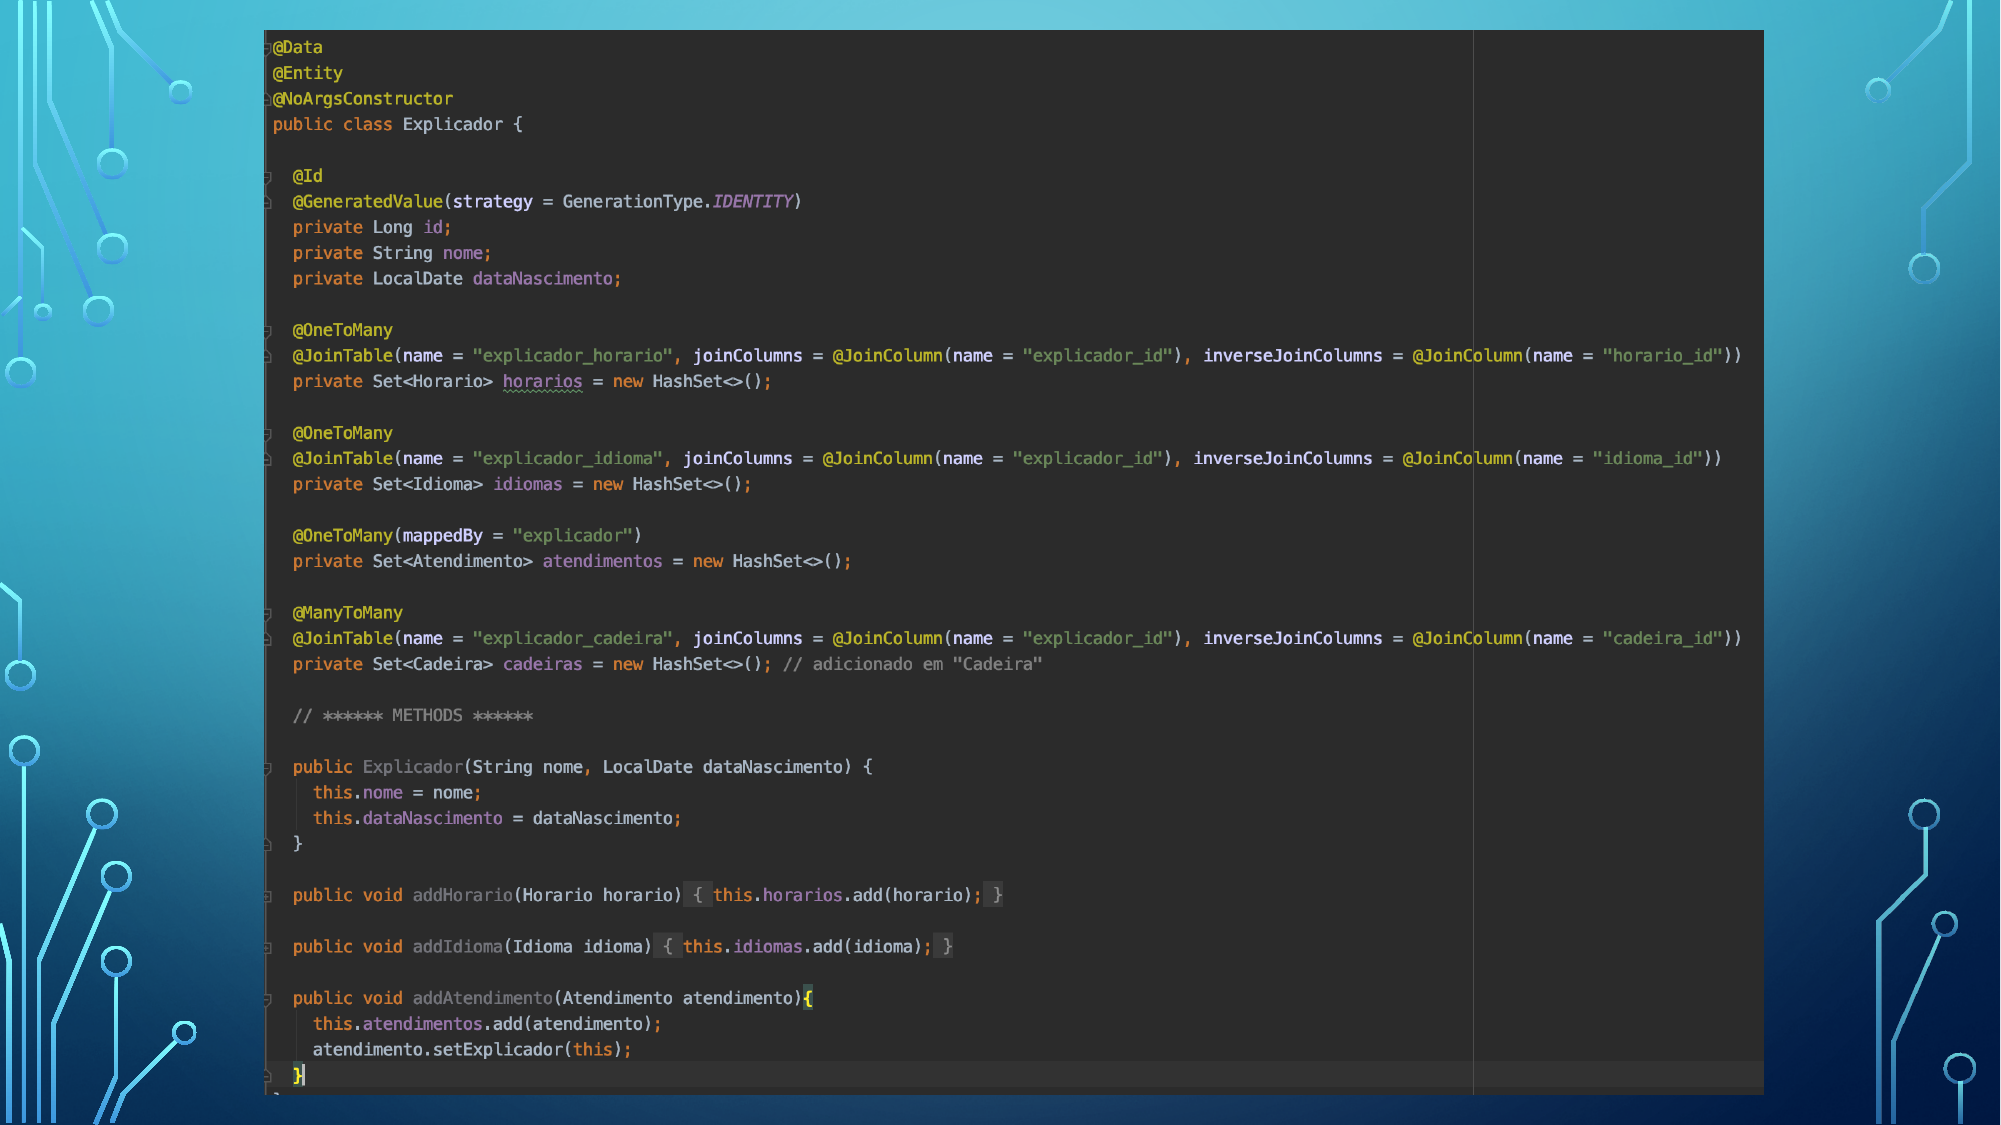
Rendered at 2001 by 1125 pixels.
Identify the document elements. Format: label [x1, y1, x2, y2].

picture [264, 29, 1764, 1096]
